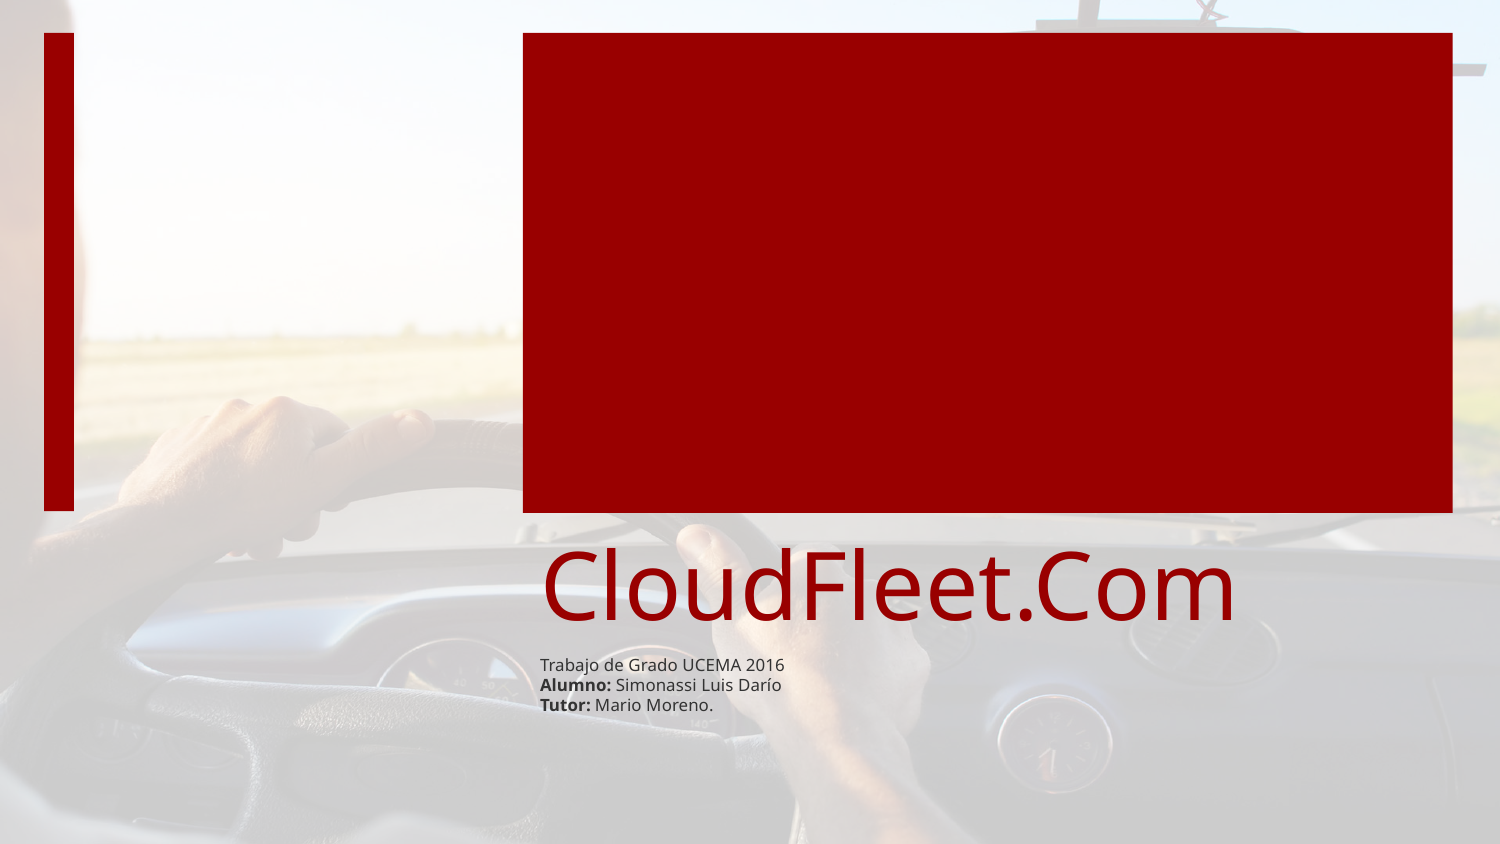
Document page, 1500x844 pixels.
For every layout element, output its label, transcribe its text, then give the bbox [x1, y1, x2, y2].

subtitle Trabajo de Grado UCEMA 2016 Alumno: Simonassi Luis Darío Tutor: Mario Moreno. [525, 646, 1421, 724]
title CloudFleet.Com [525, 517, 1421, 646]
